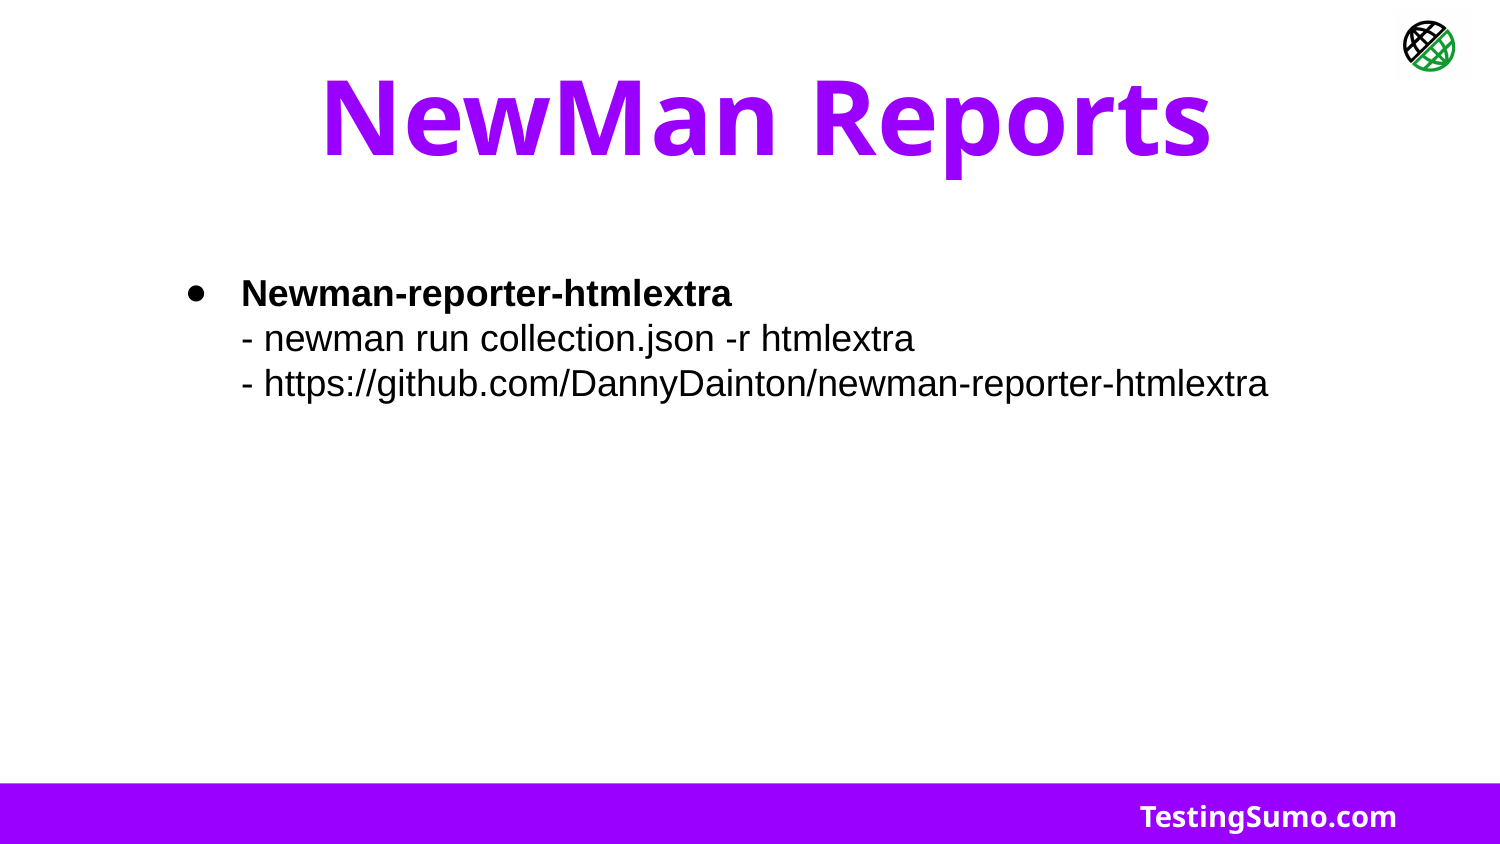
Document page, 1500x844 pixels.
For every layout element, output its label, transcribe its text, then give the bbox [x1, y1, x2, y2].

picture [1393, 9, 1471, 82]
title NewMan Reports [67, 45, 1465, 184]
text_box Newman-reporter-htmlextra - newman run collection.json -r htmlextra - https://github.com/DannyDainton/newman-reporter-htmlextra [151, 209, 1376, 731]
